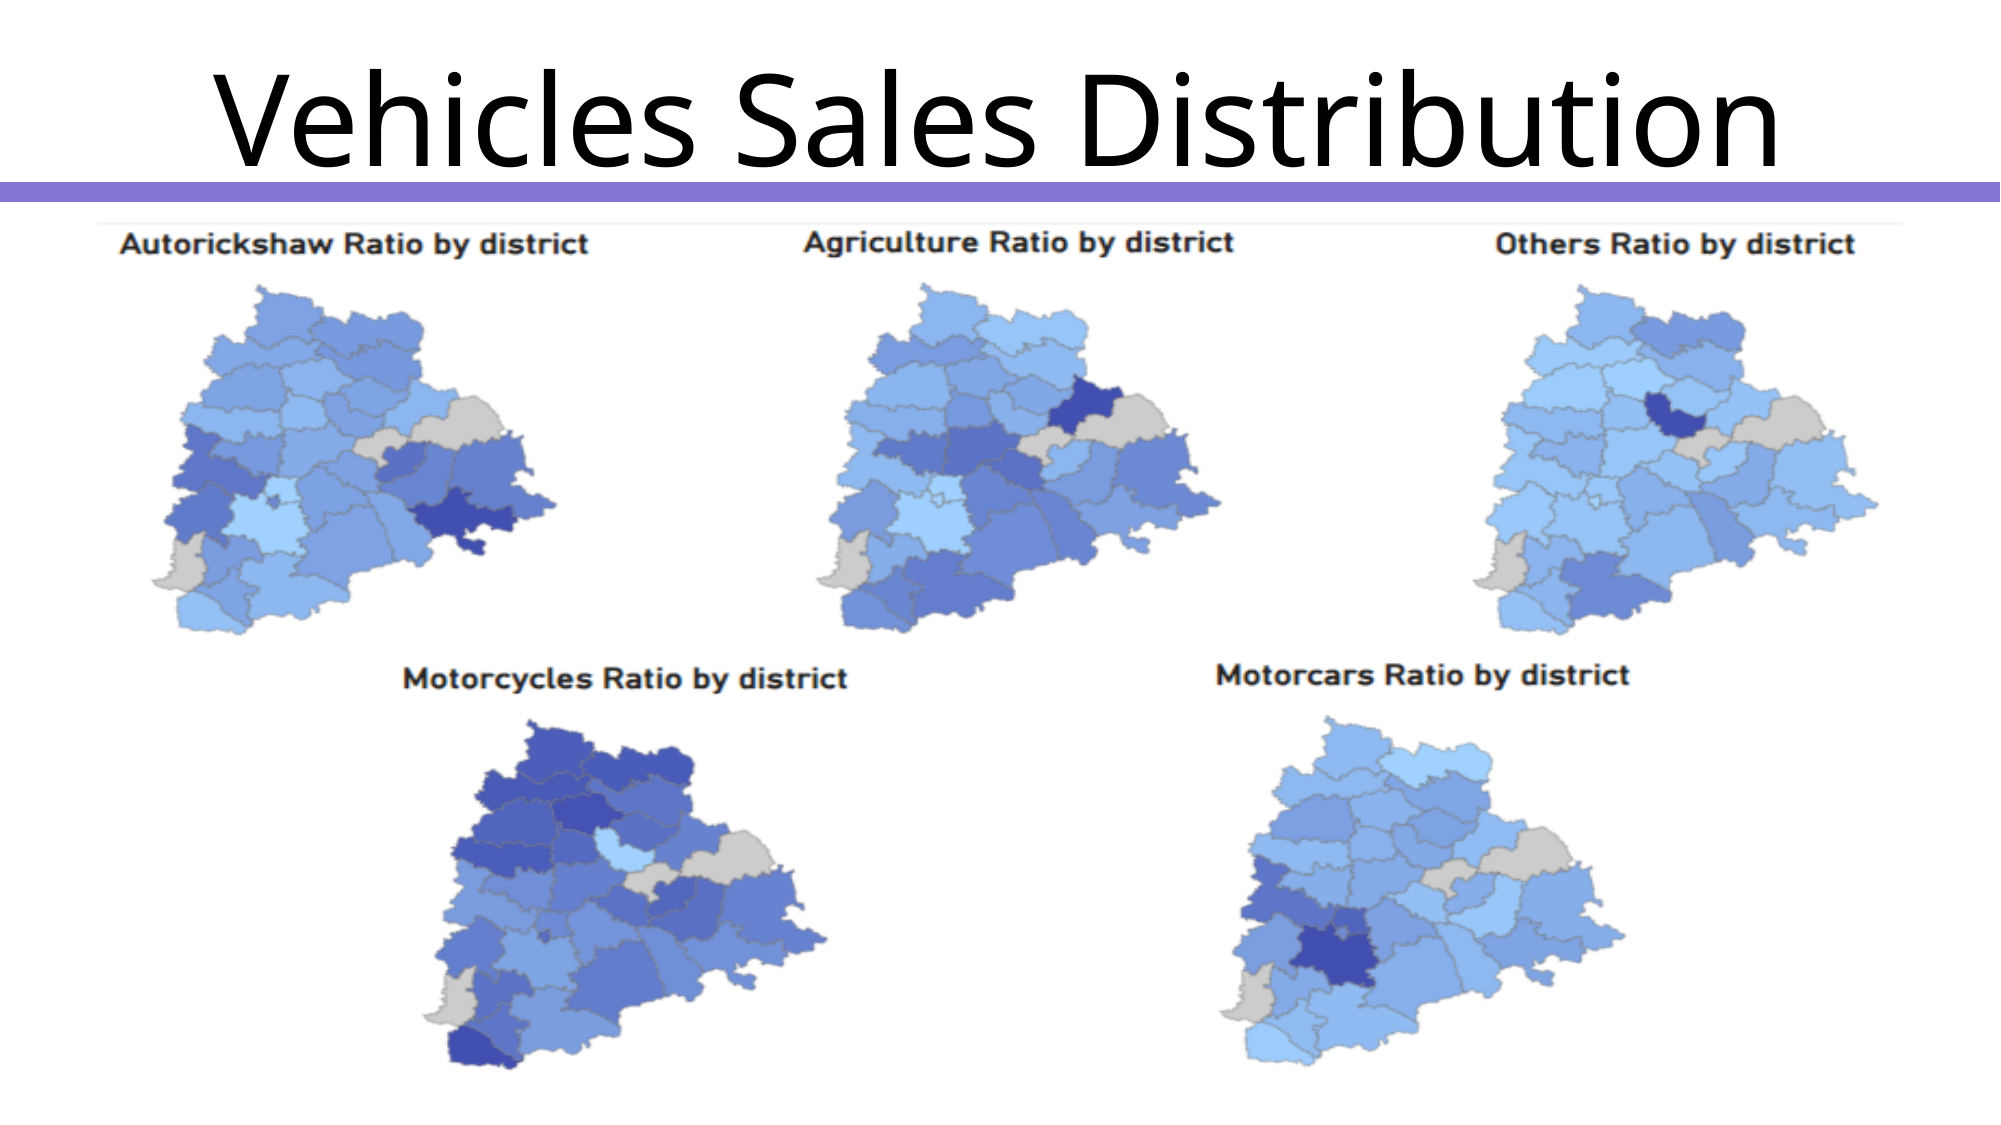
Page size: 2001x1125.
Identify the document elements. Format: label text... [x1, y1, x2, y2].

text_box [0, 182, 2000, 203]
text_box [97, 222, 1903, 1093]
text_box Vehicles Sales Distribution [128, 12, 1872, 182]
